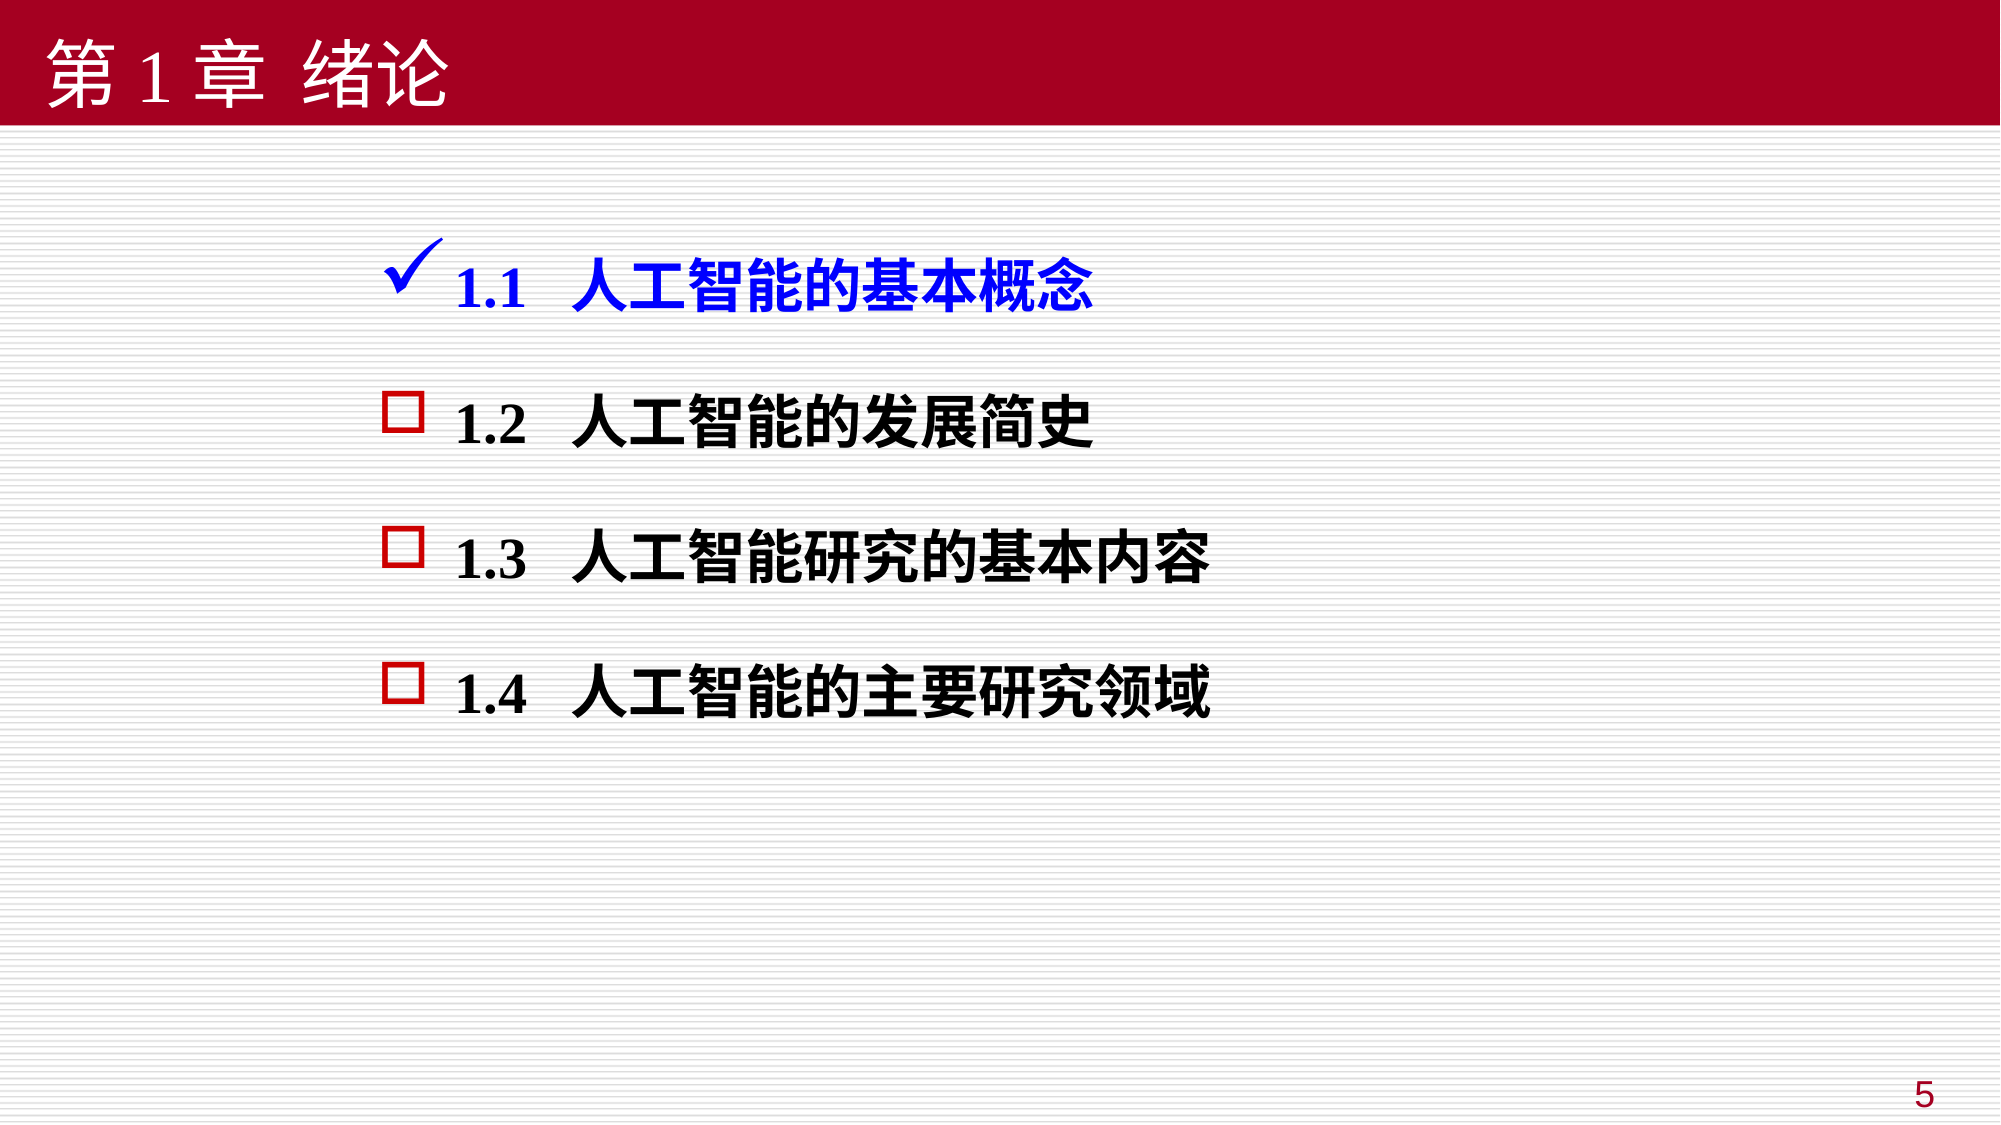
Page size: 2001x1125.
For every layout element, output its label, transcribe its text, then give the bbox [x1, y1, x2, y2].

slide_number 5 [1516, 1062, 1951, 1122]
title 第1章 绪论 [0, 0, 2000, 126]
list 1.1 人工智能的基本概念 1.2 人工智能的发展简史 1.3 人工智能研究的基本内容 1.4 人工智能的主要研究领域 [362, 200, 1597, 902]
picture [0, 0, 2001, 1125]
